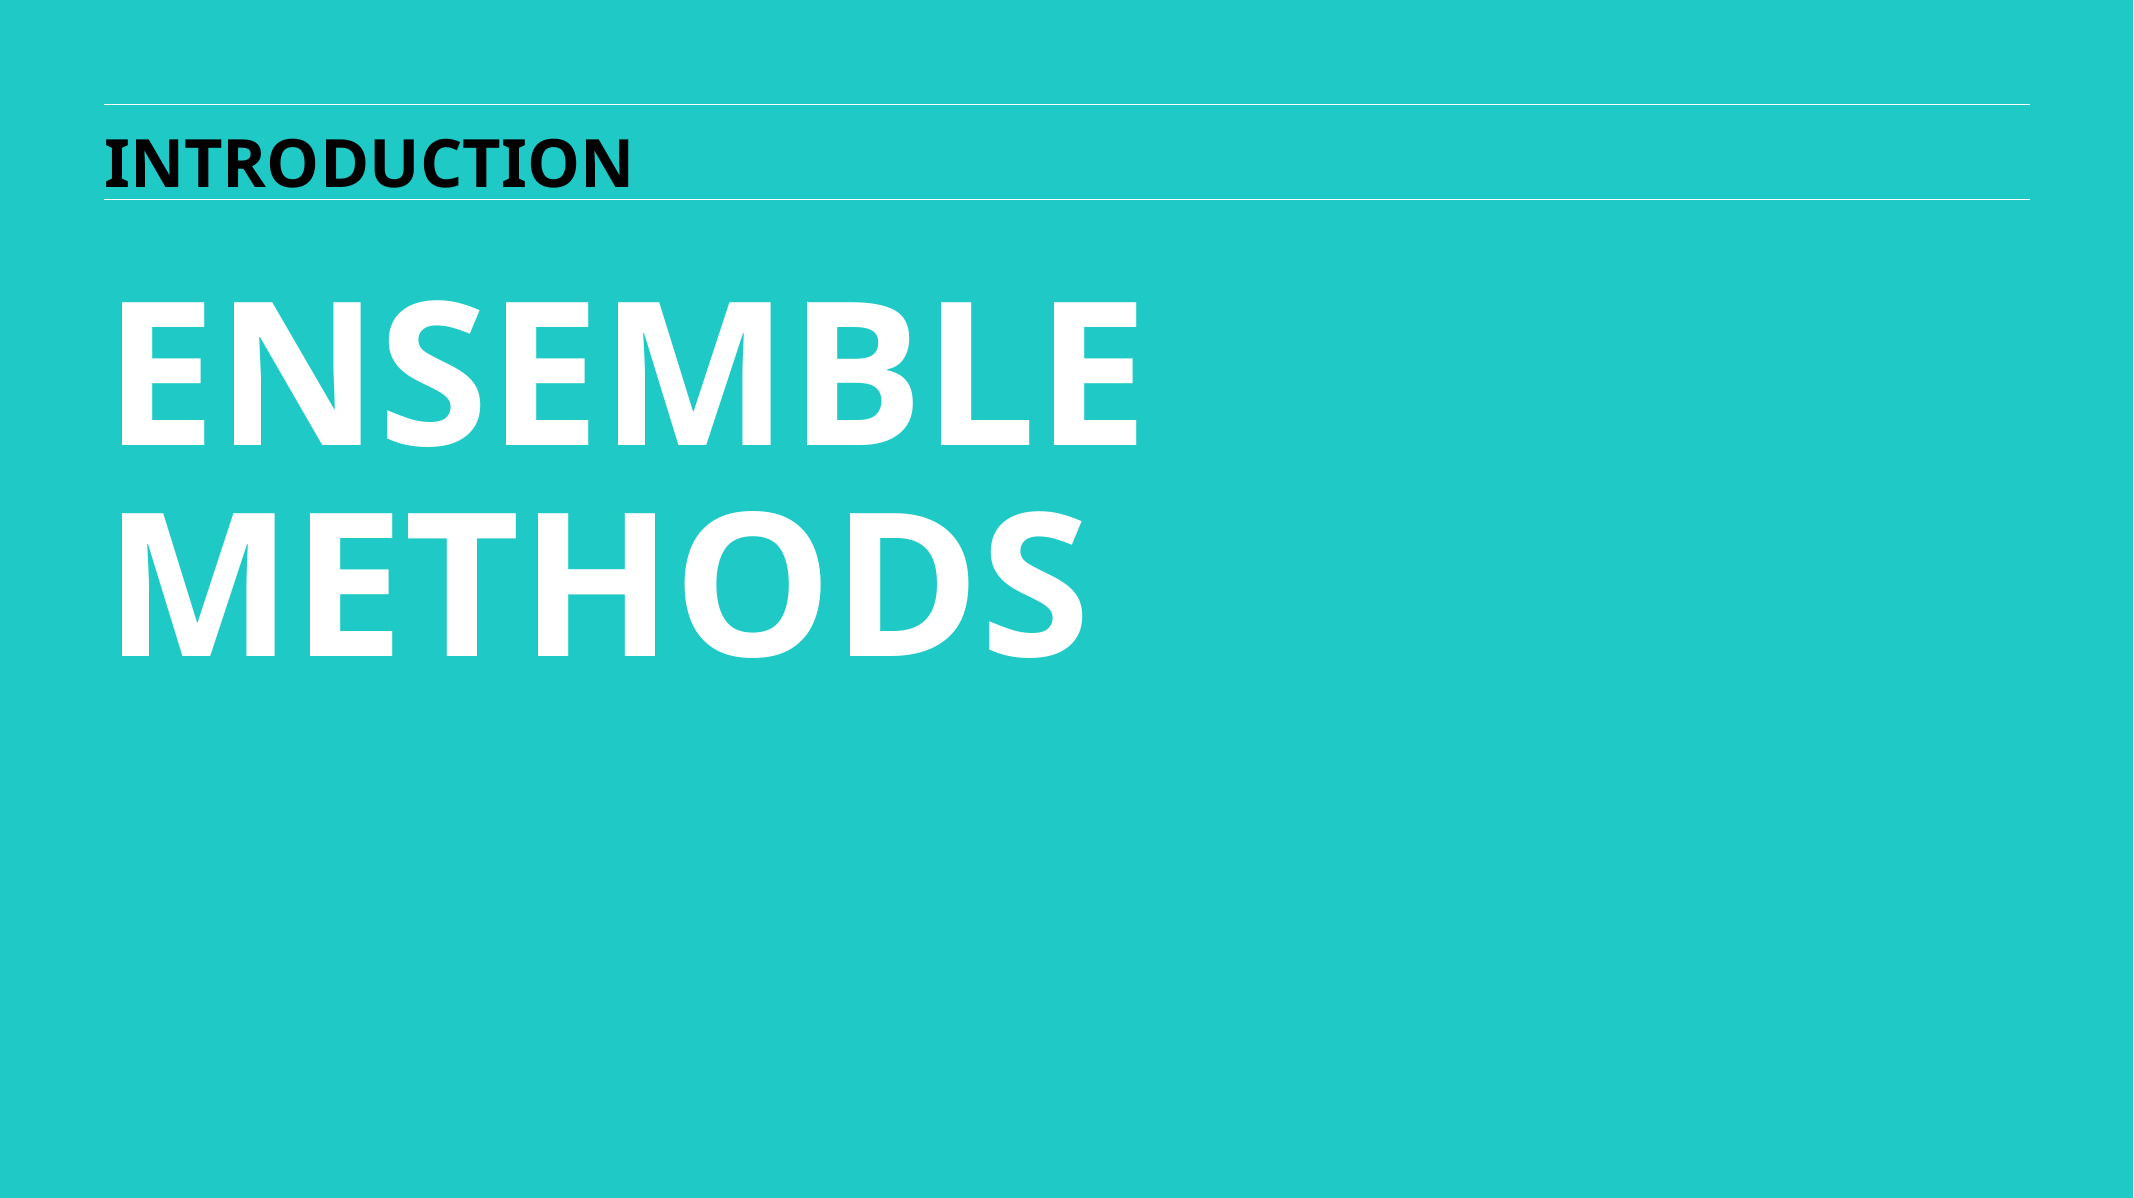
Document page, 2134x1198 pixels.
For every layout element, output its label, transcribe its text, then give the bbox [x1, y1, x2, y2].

text_box INTRODUCTION [104, 120, 2030, 201]
text_box ENSEMBLE METHODS [104, 241, 2030, 699]
